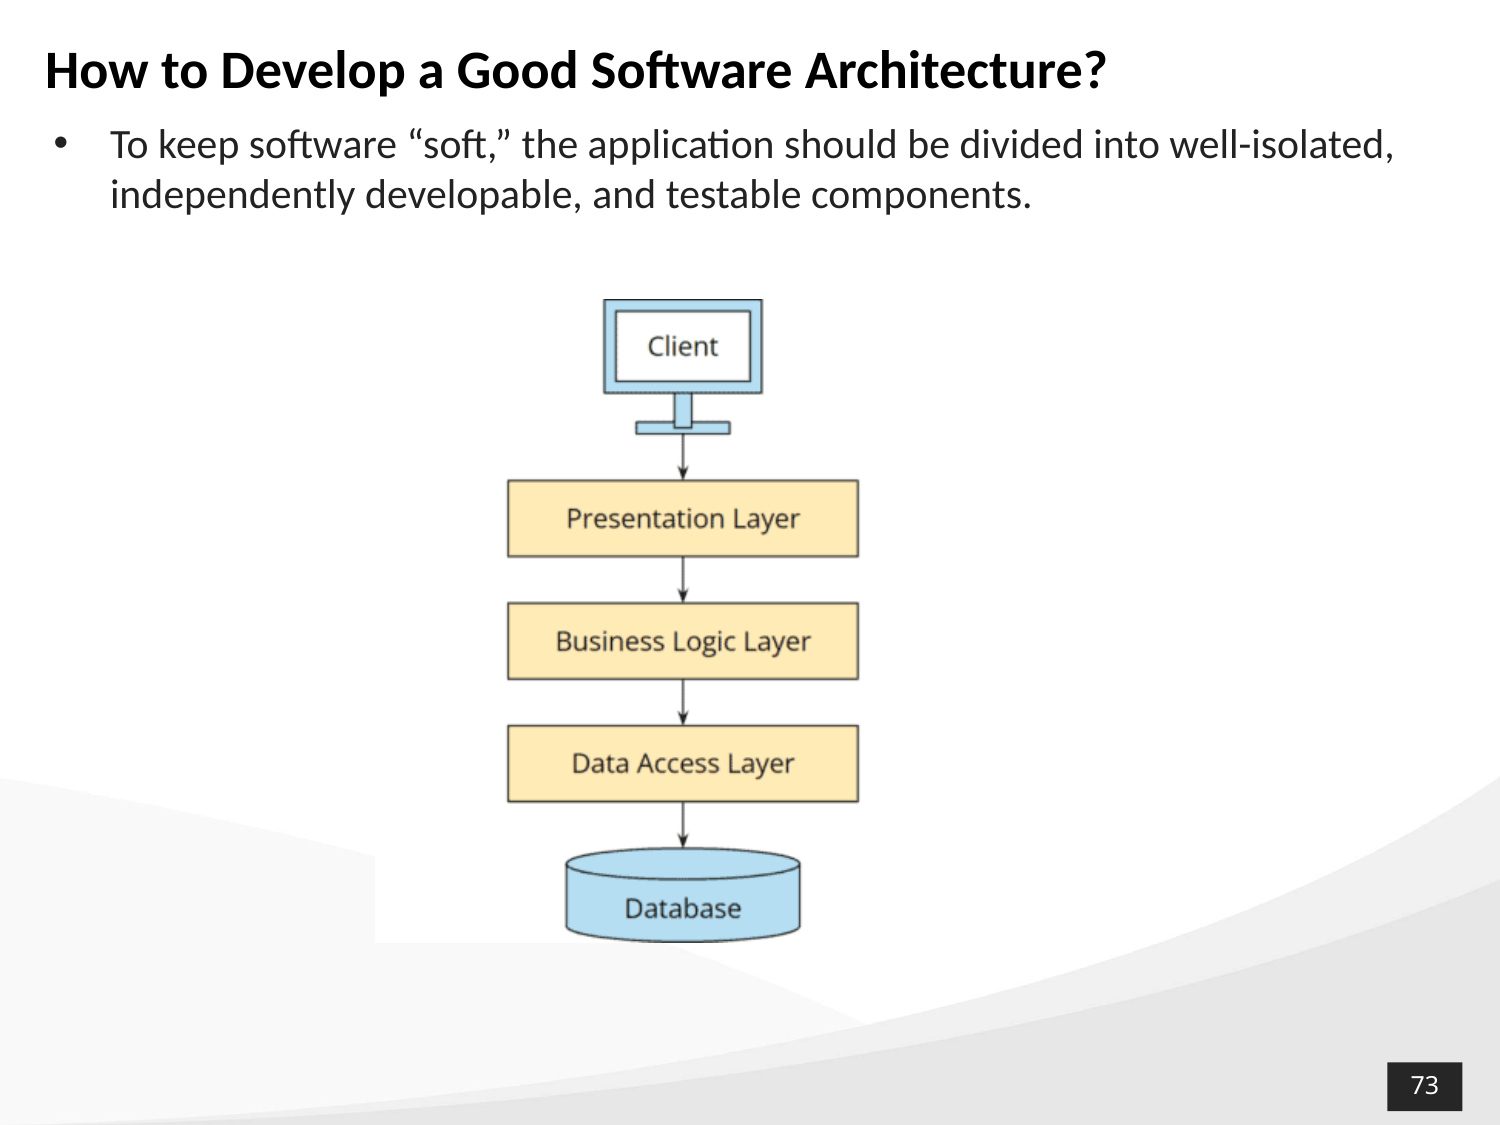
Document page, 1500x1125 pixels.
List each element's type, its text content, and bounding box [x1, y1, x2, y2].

text_box To keep software “soft,” the application should be divided into well-isolated, independently developable, and testable components. [38, 109, 1450, 1063]
picture [0, 0, 1500, 1125]
title How to Develop a Good Software Architecture? [30, 21, 1478, 113]
